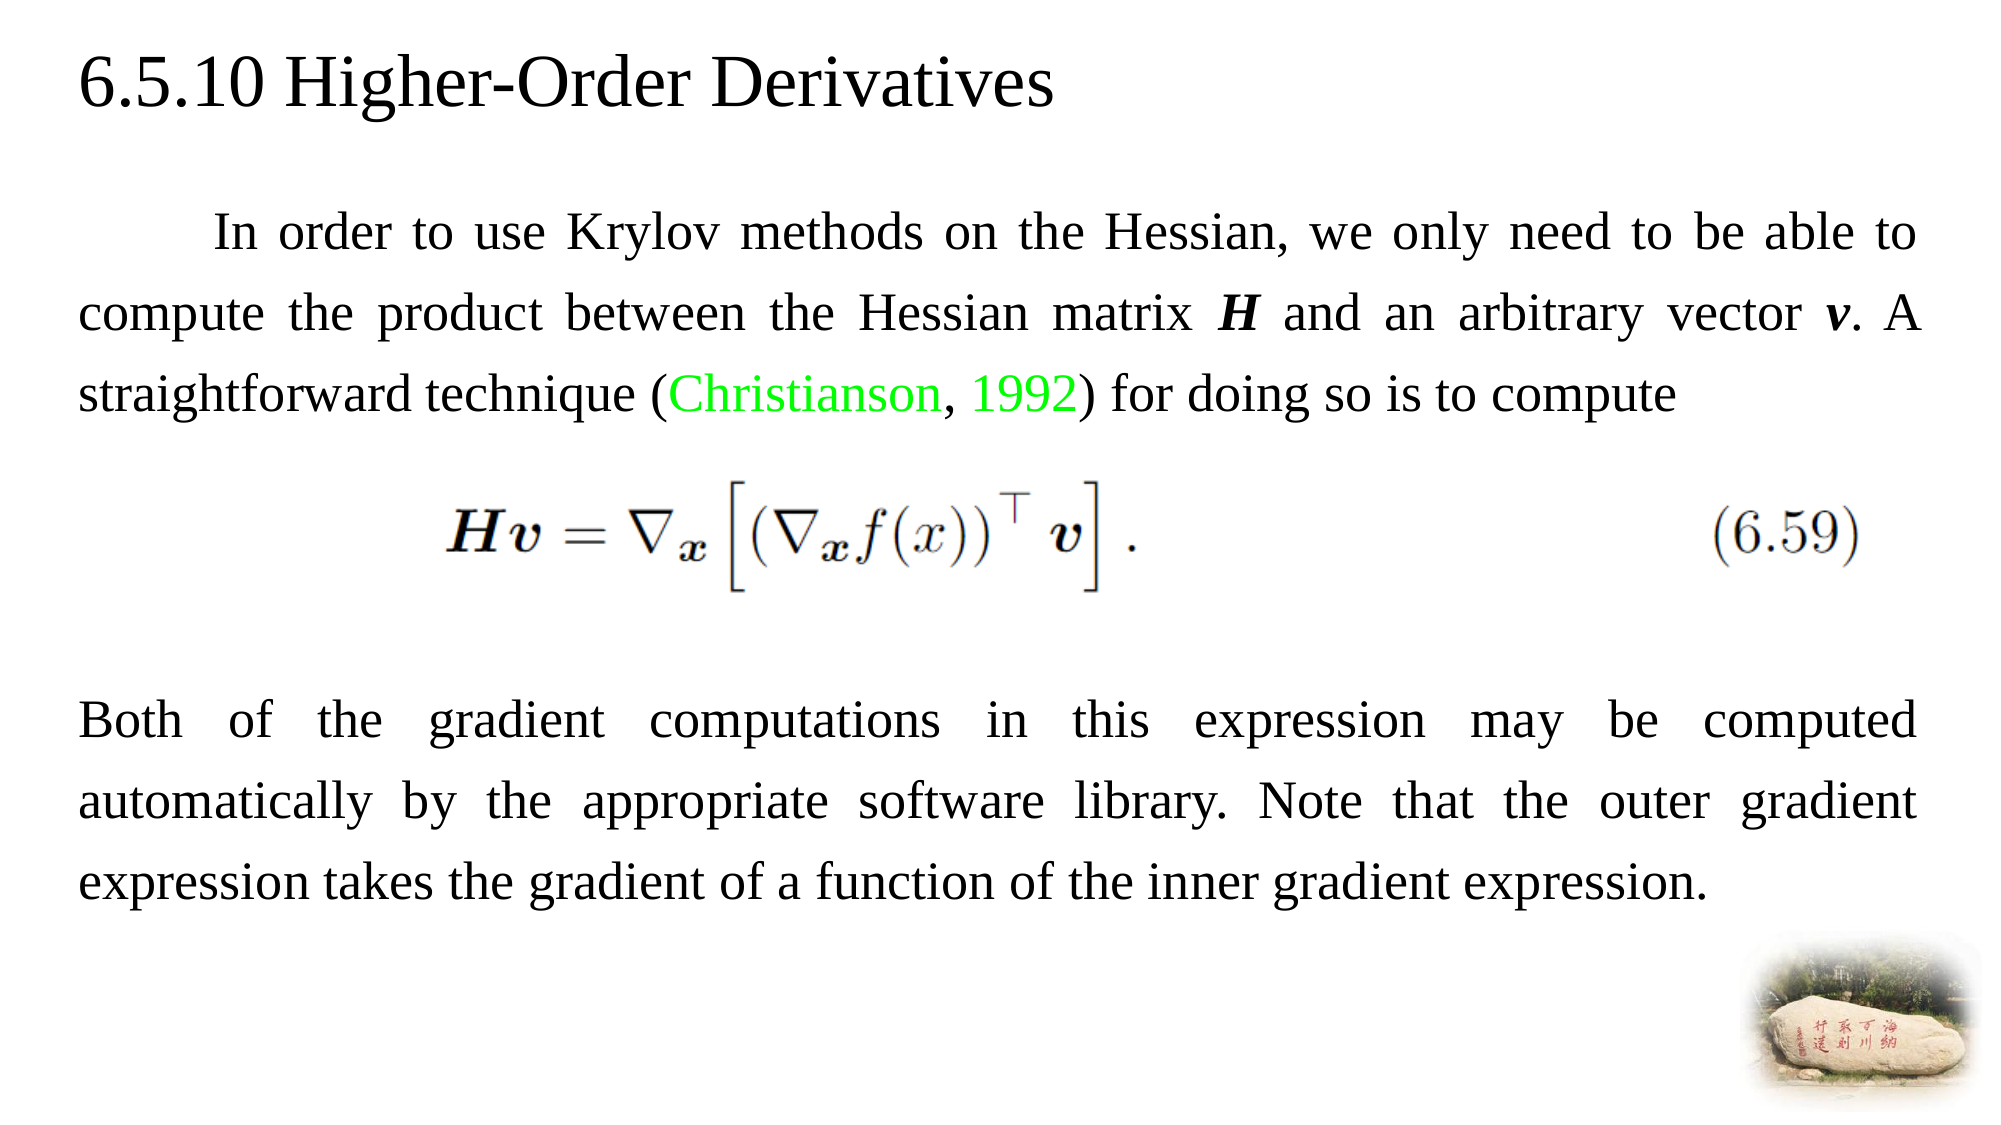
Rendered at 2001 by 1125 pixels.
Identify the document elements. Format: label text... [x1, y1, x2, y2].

list In order to use Krylov methods on the Hessian, we only need to be able to compute the product between the Hessian matrix H and an arbitrary vector v. A straightforward technique (Christianson, 1992) for doing so is to compute Both of the gradient computations in this expression may be computed automatically by the appropriate software library. Note that the outer gradient expression takes the gradient of a function of the inner gradient expression. [63, 171, 1936, 1014]
picture [403, 451, 1924, 618]
title 6.5.10 Higher-Order Derivatives [63, 21, 1936, 142]
picture [1740, 927, 1985, 1112]
